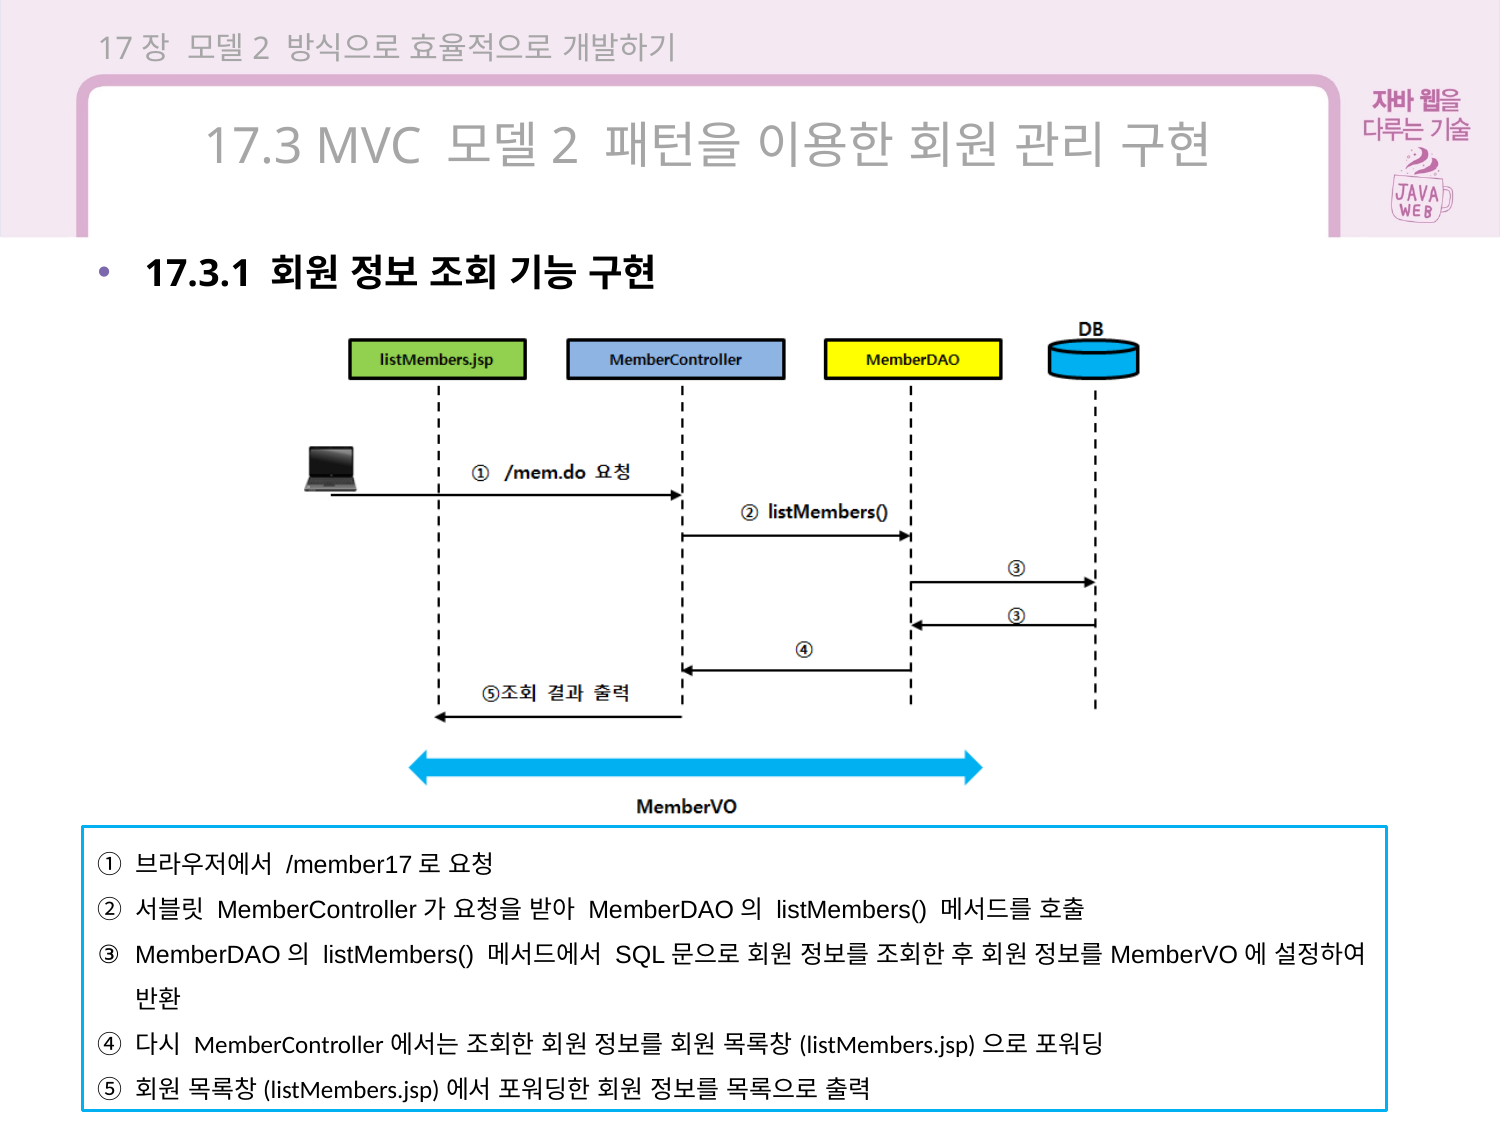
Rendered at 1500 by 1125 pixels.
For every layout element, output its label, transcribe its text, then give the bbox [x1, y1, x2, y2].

picture [0, 0, 1500, 1125]
text_box 17.3.1 회원 정보 조회 기능 구현 [82, 218, 1402, 302]
text_box 17장 모델2 방식으로 효율적으로 개발하기 [82, 0, 1133, 74]
text_box 브라우저에서 /member17로 요청 서블릿 MemberController가 요청을 받아 MemberDAO의 listMembers() 메서드를 호출 MemberDAO의 listMembers() 메서드에서 SQL문으로 회원 정보를 조회한 후 회원 정보를MemberVO에 설정하여 반환 다시 MemberController에서는 조회한 회원 정보를 회원 목록창(listMembers.jsp)으로 포워딩 회원 목록창(listMembers.jsp)에서 포워딩한 회원 정보를 목록으로 출력 [82, 826, 1387, 1111]
text_box 17.3 MVC 모델2 패턴을 이용한 회원 관리 구현 [95, 106, 1321, 181]
